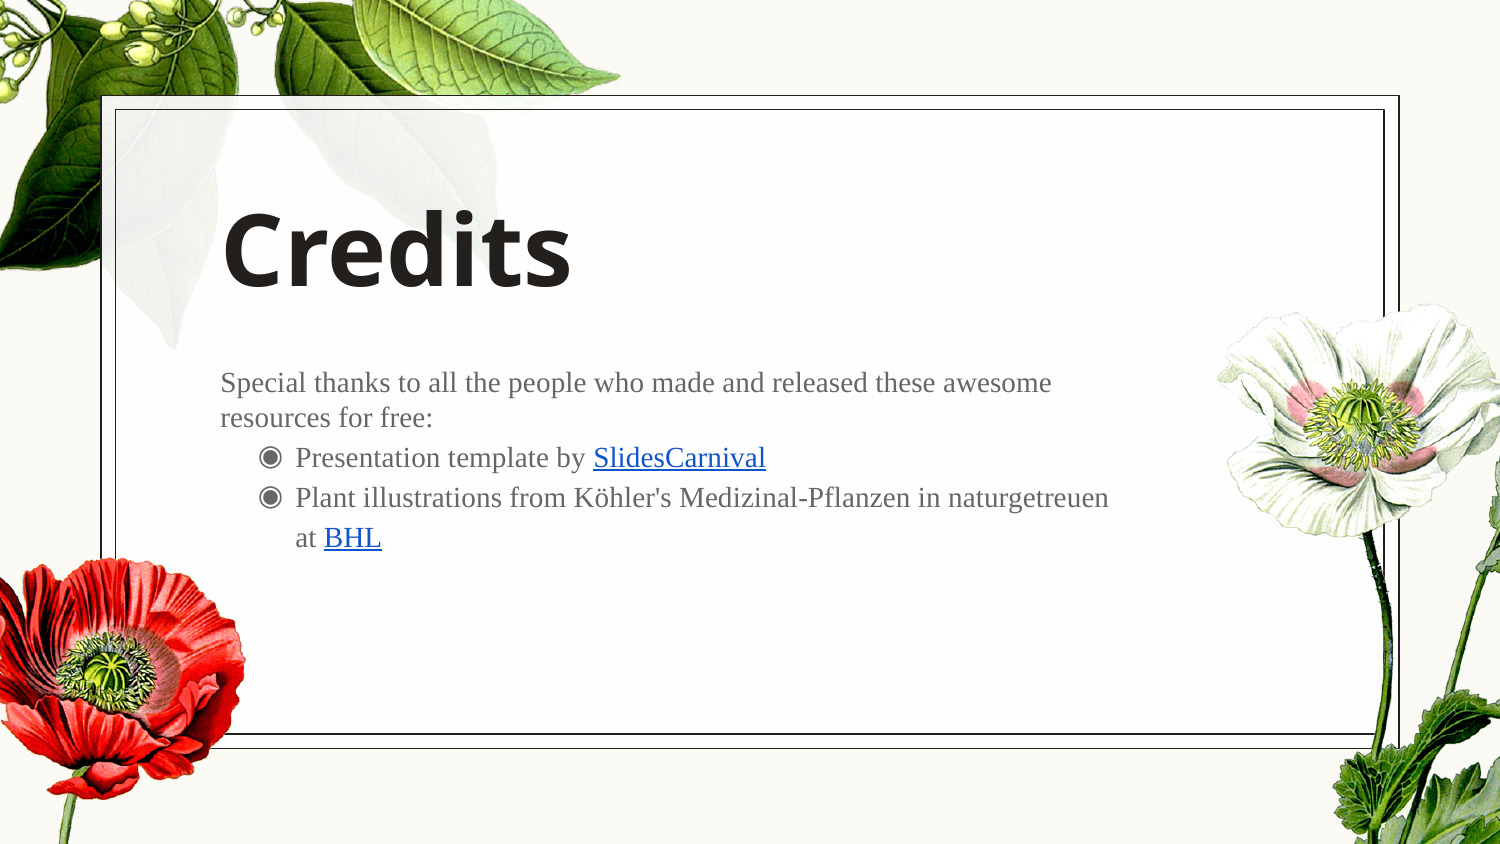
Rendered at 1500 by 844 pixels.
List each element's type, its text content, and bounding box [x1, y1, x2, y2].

picture [0, 0, 624, 376]
picture [1213, 303, 1500, 844]
picture [0, 550, 252, 844]
title Credits [205, 171, 1295, 328]
list Special thanks to all the people who made and released these awesome resources for free: Presentation template by SlidesCarnival Plant illustrations from Köhler's Medizinal-Pflanzen in naturgetreuen at BHL [205, 348, 1154, 730]
